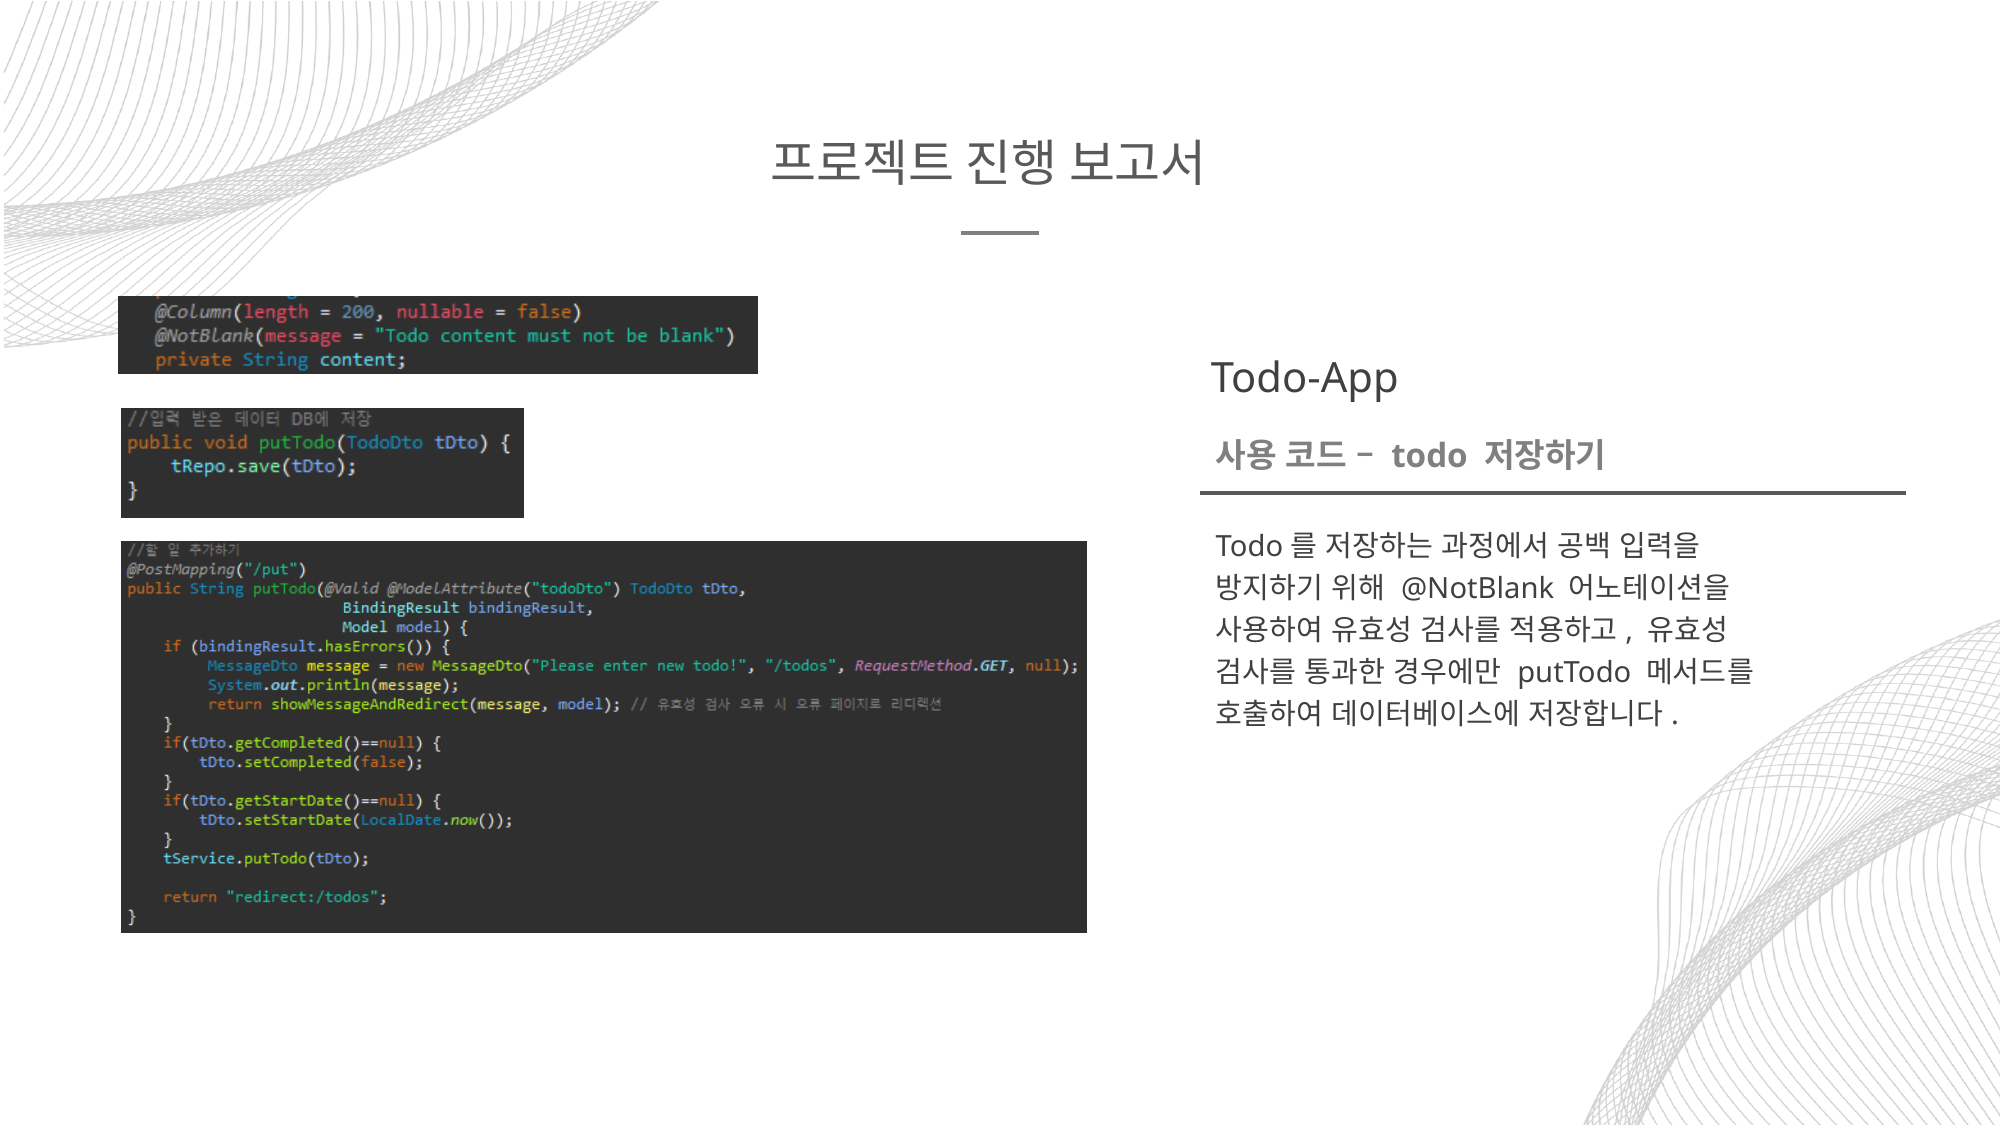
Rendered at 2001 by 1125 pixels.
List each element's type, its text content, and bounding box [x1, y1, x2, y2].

picture [121, 408, 524, 518]
text_box 프로젝트 진행 보고서 [755, 124, 1245, 199]
picture [121, 541, 1087, 933]
picture [118, 296, 758, 374]
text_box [118, 233, 1907, 1007]
